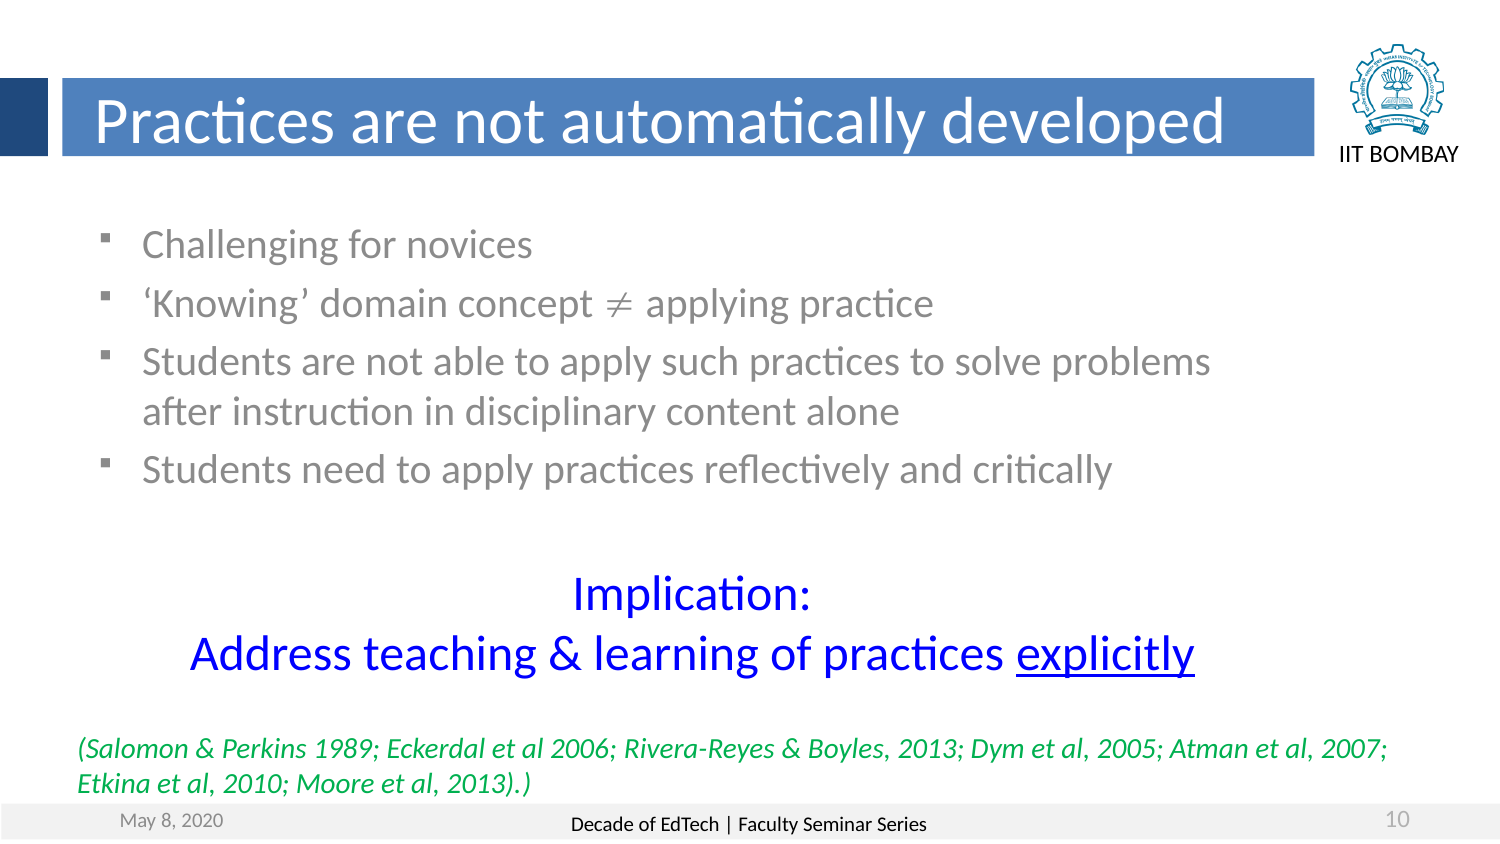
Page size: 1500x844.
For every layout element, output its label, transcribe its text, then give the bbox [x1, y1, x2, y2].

slide_number 10 [1332, 799, 1425, 835]
list Practices are not automatically developed [79, 78, 1250, 156]
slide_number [104, 799, 443, 838]
list Challenging for novices ‘Knowing’ domain concept  applying practice Students are not able to apply such practices to solve problems after instruction in disciplinary content alone Students need to apply practices reﬂectively and critically Implication: Address teaching & learning of practices explicitly [83, 184, 1313, 721]
picture [1350, 44, 1444, 135]
text_box (Salomon & Perkins 1989; Eckerdal et al 2006; Rivera-Reyes & Boyles, 2013; Dym et al, 2005; Atman et al, 2007; Etkina et al, 2010; Moore et al, 2013).) [62, 721, 1413, 788]
picture [1374, 126, 1420, 135]
